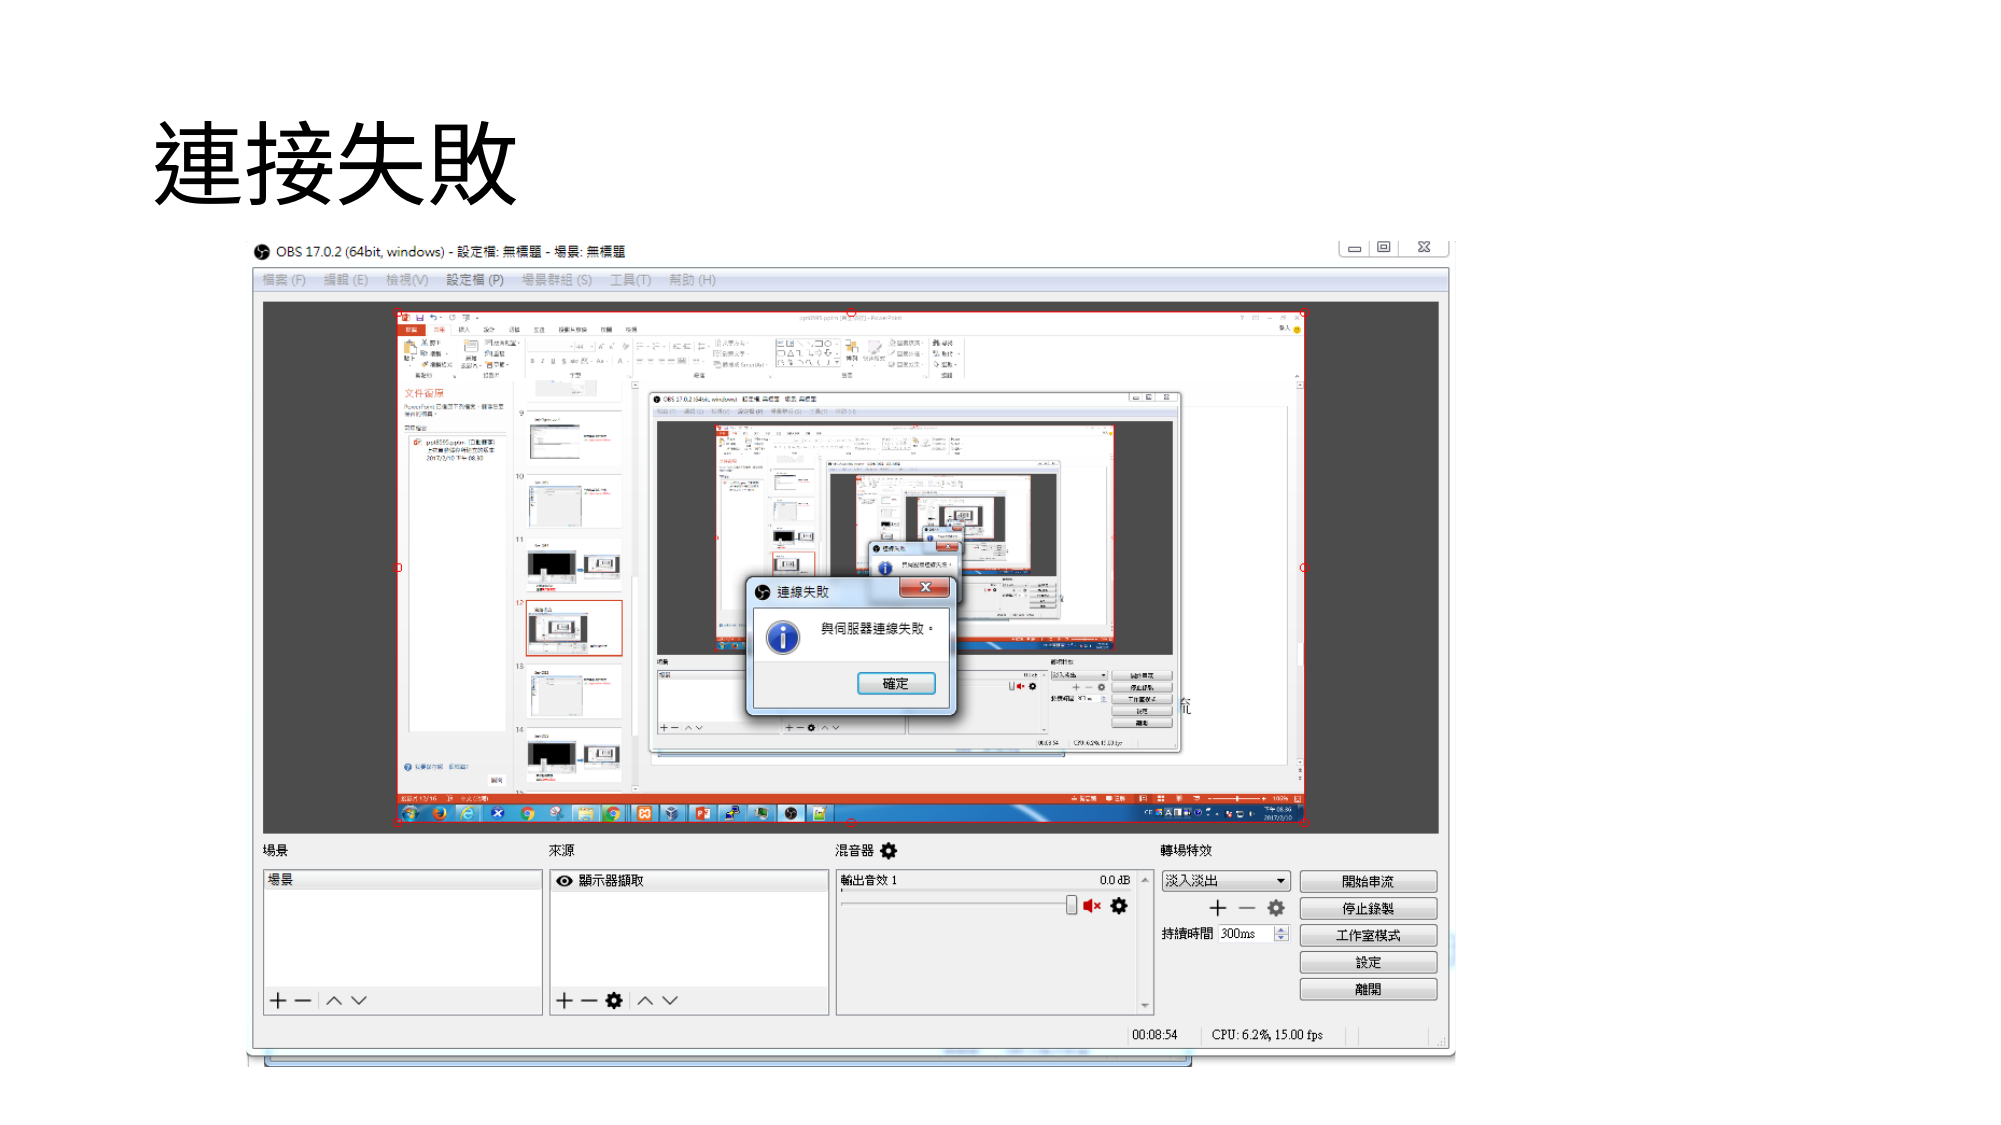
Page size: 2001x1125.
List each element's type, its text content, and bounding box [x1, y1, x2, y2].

title 連接失敗 [137, 59, 1863, 278]
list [246, 241, 1456, 1067]
